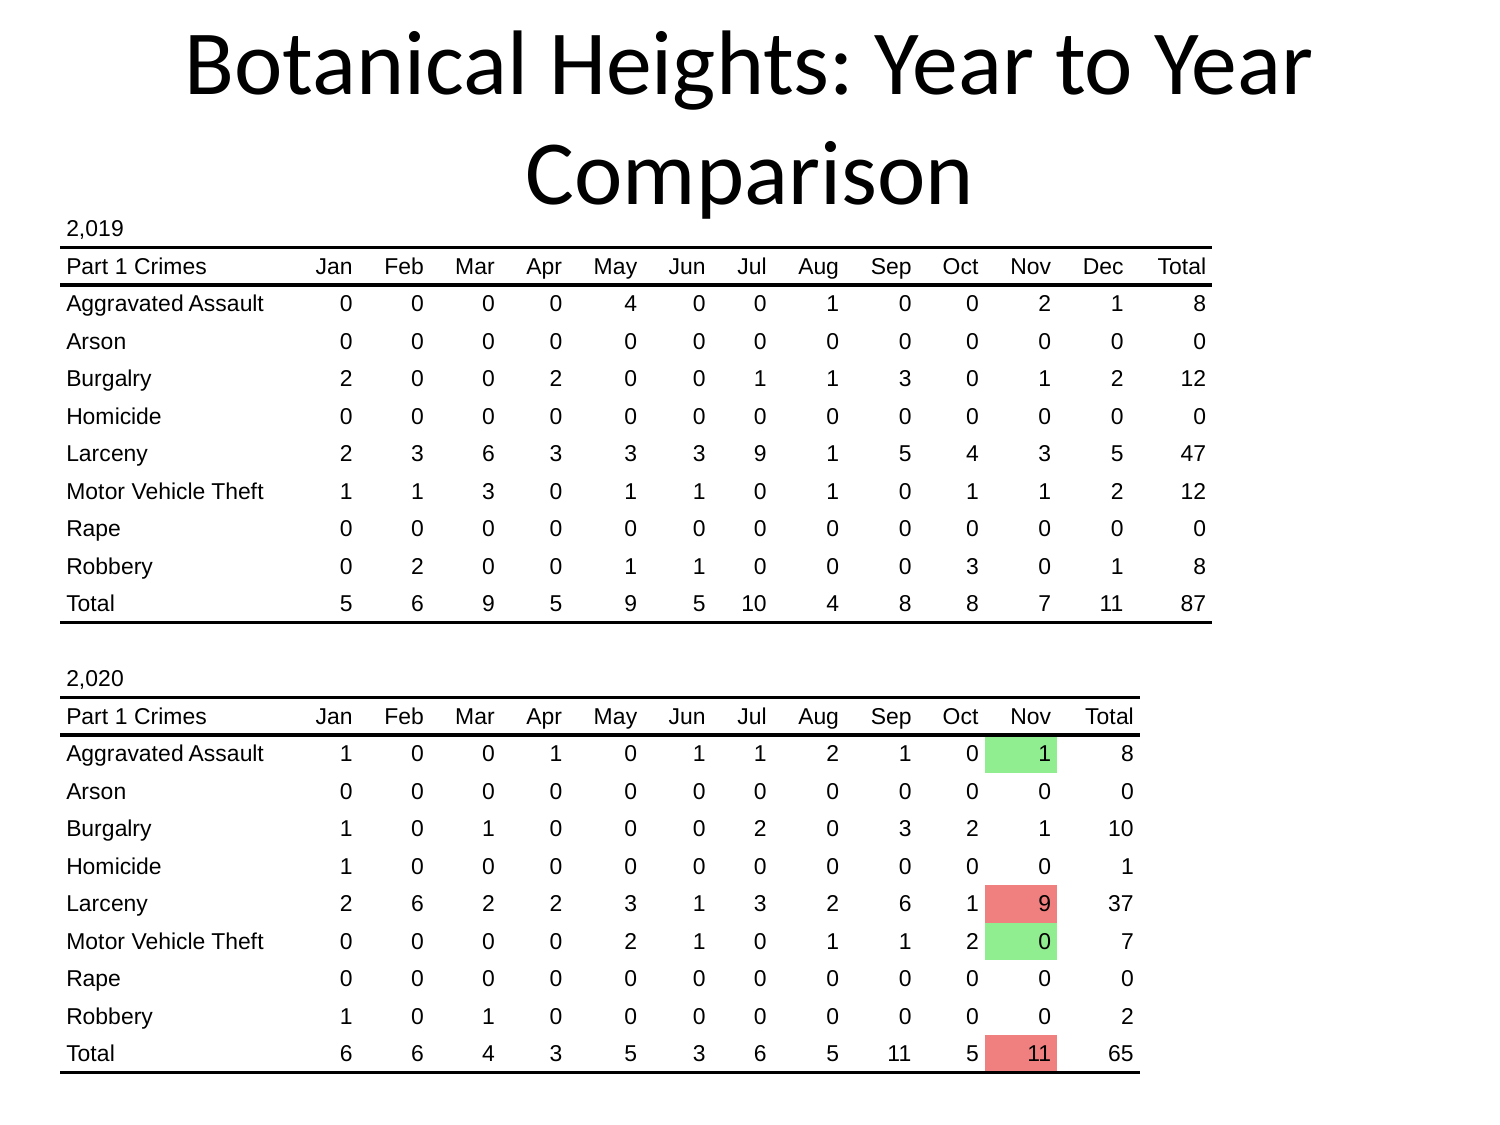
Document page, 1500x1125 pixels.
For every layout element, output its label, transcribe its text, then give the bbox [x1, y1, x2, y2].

table_cell 9 [712, 435, 773, 473]
table_cell 2 [501, 360, 568, 398]
table_cell 0 [985, 510, 1057, 548]
table_cell 0 [845, 287, 918, 323]
table_cell Homicide [60, 848, 290, 885]
table_cell 2 [1057, 998, 1140, 1035]
table_cell Robbery [60, 998, 290, 1035]
table_cell 0 [359, 323, 430, 360]
table_cell 0 [918, 737, 985, 773]
table_cell Nov [985, 699, 1057, 733]
table_cell 5 [568, 1035, 643, 1071]
table_cell 0 [430, 960, 501, 998]
table_cell Jun [643, 249, 712, 283]
table_cell 1 [643, 548, 712, 585]
table_cell 0 [501, 773, 568, 810]
table_cell 3 [359, 435, 430, 473]
table_cell 65 [1057, 1035, 1140, 1071]
table_cell 87 [1130, 585, 1212, 621]
table_cell Sep [845, 699, 918, 733]
table_cell Rape [60, 510, 290, 548]
table_cell 9 [985, 885, 1057, 923]
table_cell Sep [845, 249, 918, 283]
table_cell 8 [845, 585, 918, 621]
table_cell 5 [643, 585, 712, 621]
table_cell 0 [568, 810, 643, 848]
table_cell 0 [712, 848, 773, 885]
table_cell 0 [568, 510, 643, 548]
table_cell Aug [773, 699, 845, 733]
table_cell 1 [985, 360, 1057, 398]
table_cell 5 [918, 1035, 985, 1071]
table_cell 0 [773, 773, 845, 810]
table_cell 3 [985, 435, 1057, 473]
table_cell 2 [1057, 473, 1130, 510]
table_cell 1 [290, 810, 359, 848]
table_cell 0 [430, 737, 501, 773]
table_cell 0 [643, 810, 712, 848]
table_cell 1 [643, 923, 712, 960]
table_cell 6 [359, 585, 430, 621]
table_cell 0 [845, 510, 918, 548]
table_cell 2 [773, 737, 845, 773]
table_cell 7 [985, 585, 1057, 621]
table_cell 8 [1057, 737, 1140, 773]
table_cell 0 [359, 737, 430, 773]
table_cell 0 [359, 960, 430, 998]
table_cell Larceny [60, 885, 290, 923]
table_cell 5 [773, 1035, 845, 1071]
table_cell Burgalry [60, 810, 290, 848]
table_cell 0 [712, 323, 773, 360]
table_cell 2 [1057, 360, 1130, 398]
table_cell 0 [359, 810, 430, 848]
table_cell Feb [359, 249, 430, 283]
table_cell 0 [568, 960, 643, 998]
table_cell 1 [845, 737, 918, 773]
table_cell 6 [845, 885, 918, 923]
table_cell 0 [712, 287, 773, 323]
table_cell 0 [290, 323, 359, 360]
table_cell 1 [430, 998, 501, 1035]
table_cell 2 [985, 287, 1057, 323]
table_cell Part 1 Crimes [60, 699, 290, 733]
table_cell 2 [430, 885, 501, 923]
table_cell 0 [359, 398, 430, 435]
table_cell 0 [773, 848, 845, 885]
table_cell Total [1057, 699, 1140, 733]
table_cell 0 [568, 323, 643, 360]
table_cell 1 [501, 737, 568, 773]
table_cell 37 [1057, 885, 1140, 923]
table_cell 0 [568, 773, 643, 810]
table_cell 11 [985, 1035, 1057, 1071]
table_cell 2 [290, 885, 359, 923]
table_cell 6 [359, 885, 430, 923]
table_cell 1 [1057, 548, 1130, 585]
table_cell 1 [985, 737, 1057, 773]
table_cell 1 [359, 473, 430, 510]
table_cell 0 [643, 323, 712, 360]
table_cell 0 [712, 923, 773, 960]
table_cell 3 [845, 810, 918, 848]
table_cell 0 [845, 548, 918, 585]
table_cell 0 [712, 398, 773, 435]
table_cell 1 [643, 885, 712, 923]
table_cell 5 [501, 585, 568, 621]
table_cell 1 [290, 473, 359, 510]
table_cell 0 [918, 848, 985, 885]
table_cell 1 [643, 473, 712, 510]
table_cell 0 [290, 510, 359, 548]
table_cell 0 [359, 923, 430, 960]
table_cell 0 [985, 923, 1057, 960]
table_cell 0 [430, 323, 501, 360]
table_cell 0 [359, 510, 430, 548]
table_cell 0 [985, 323, 1057, 360]
table_cell 0 [773, 323, 845, 360]
table_cell 0 [1130, 398, 1212, 435]
table_cell 0 [430, 548, 501, 585]
table_cell 0 [845, 998, 918, 1035]
table_cell Nov [985, 249, 1057, 283]
table_cell 8 [918, 585, 985, 621]
table_cell 6 [359, 1035, 430, 1071]
table_cell 0 [359, 360, 430, 398]
table_cell 0 [712, 548, 773, 585]
table_cell 0 [501, 998, 568, 1035]
table_cell Apr [501, 699, 568, 733]
table_cell 0 [1057, 323, 1130, 360]
table_cell 0 [773, 398, 845, 435]
table_cell 0 [985, 398, 1057, 435]
table_cell 47 [1130, 435, 1212, 473]
table_cell 0 [290, 398, 359, 435]
table_cell 1 [290, 737, 359, 773]
table_cell 0 [985, 960, 1057, 998]
table_cell 6 [430, 435, 501, 473]
table_cell Jul [712, 249, 773, 283]
table_cell 10 [712, 585, 773, 621]
table_cell 2 [290, 360, 359, 398]
table_cell 0 [501, 810, 568, 848]
table_cell 2 [501, 885, 568, 923]
table_cell 0 [359, 848, 430, 885]
table_cell 4 [918, 435, 985, 473]
table_cell 0 [359, 287, 430, 323]
table_header 2,020 [60, 660, 1140, 696]
table_cell 0 [845, 848, 918, 885]
table_cell 0 [918, 360, 985, 398]
table_cell 1 [290, 998, 359, 1035]
table_cell 0 [985, 773, 1057, 810]
table_cell Aggravated Assault [60, 287, 290, 323]
table_cell Arson [60, 323, 290, 360]
table_cell 0 [918, 323, 985, 360]
table_cell 1 [568, 473, 643, 510]
table_cell 0 [290, 923, 359, 960]
table_cell 0 [643, 960, 712, 998]
table_cell 0 [430, 510, 501, 548]
table_cell 0 [773, 998, 845, 1035]
table_cell 0 [430, 360, 501, 398]
table_cell Total [60, 1035, 290, 1071]
table_cell 0 [430, 773, 501, 810]
table_cell 3 [643, 435, 712, 473]
table_cell 4 [430, 1035, 501, 1071]
table_cell 0 [773, 510, 845, 548]
table_cell Burgalry [60, 360, 290, 398]
table_cell 0 [643, 398, 712, 435]
table_cell 0 [918, 998, 985, 1035]
table_cell 2 [712, 810, 773, 848]
table_cell Homicide [60, 398, 290, 435]
table_cell 0 [643, 773, 712, 810]
table_cell 0 [359, 998, 430, 1035]
table_cell Apr [501, 249, 568, 283]
table_cell 4 [773, 585, 845, 621]
table_cell 12 [1130, 360, 1212, 398]
table_cell 1 [773, 360, 845, 398]
table_cell 1 [712, 360, 773, 398]
table_cell 0 [845, 960, 918, 998]
table_cell 0 [918, 398, 985, 435]
table_cell 0 [568, 398, 643, 435]
table_cell 1 [773, 473, 845, 510]
table_cell 0 [501, 398, 568, 435]
table_cell 0 [1057, 510, 1130, 548]
table_cell 0 [918, 773, 985, 810]
table_header 2,019 [60, 210, 1212, 246]
table_cell 9 [430, 585, 501, 621]
table_cell 0 [501, 548, 568, 585]
table_cell 5 [845, 435, 918, 473]
table_cell 1 [568, 548, 643, 585]
table_cell 0 [845, 323, 918, 360]
table_cell Total [1130, 249, 1212, 283]
table_cell 0 [501, 473, 568, 510]
table_cell 10 [1057, 810, 1140, 848]
table_cell Jun [643, 699, 712, 733]
table_cell 2 [359, 548, 430, 585]
table_cell May [568, 249, 643, 283]
table_cell 5 [1057, 435, 1130, 473]
table_cell 4 [568, 287, 643, 323]
table_cell 0 [430, 287, 501, 323]
table_cell 0 [290, 773, 359, 810]
table_cell 0 [712, 960, 773, 998]
table_cell Motor Vehicle Theft [60, 473, 290, 510]
table_cell 0 [985, 998, 1057, 1035]
table_cell 0 [1057, 398, 1130, 435]
table_cell Aggravated Assault [60, 737, 290, 773]
table_cell 1 [712, 737, 773, 773]
table_cell Mar [430, 699, 501, 733]
table_cell 1 [643, 737, 712, 773]
table_cell 1 [773, 435, 845, 473]
table_cell 8 [1130, 548, 1212, 585]
table_cell 0 [568, 360, 643, 398]
table_cell 3 [501, 435, 568, 473]
table_cell 0 [643, 998, 712, 1035]
table_cell 0 [568, 998, 643, 1035]
table_cell 0 [712, 510, 773, 548]
title Botanical Heights: Year to Year Comparison [60, 60, 1440, 165]
table_cell 1 [290, 848, 359, 885]
table_cell 5 [290, 585, 359, 621]
table_cell 1 [1057, 848, 1140, 885]
table_cell 9 [568, 585, 643, 621]
table_cell 3 [918, 548, 985, 585]
table_cell 0 [985, 848, 1057, 885]
table_cell 0 [501, 960, 568, 998]
table_cell 11 [845, 1035, 918, 1071]
table_cell 0 [845, 473, 918, 510]
table_cell 11 [1057, 585, 1130, 621]
table_cell Total [60, 585, 290, 621]
table_cell Feb [359, 699, 430, 733]
table_cell 0 [501, 510, 568, 548]
table_cell 7 [1057, 923, 1140, 960]
table_cell 1 [845, 923, 918, 960]
table_cell 0 [290, 960, 359, 998]
table_cell Motor Vehicle Theft [60, 923, 290, 960]
table_cell 0 [643, 848, 712, 885]
table_cell 0 [845, 398, 918, 435]
table_cell 0 [773, 960, 845, 998]
table_cell 0 [918, 510, 985, 548]
table_cell 1 [430, 810, 501, 848]
table_cell 0 [290, 548, 359, 585]
table_cell Mar [430, 249, 501, 283]
table_cell May [568, 699, 643, 733]
table_cell 0 [1057, 960, 1140, 998]
table_cell 6 [290, 1035, 359, 1071]
table_cell 0 [430, 848, 501, 885]
table_cell Aug [773, 249, 845, 283]
table_cell Jul [712, 699, 773, 733]
table_cell 0 [845, 773, 918, 810]
table_cell 2 [918, 810, 985, 848]
table_cell 0 [712, 998, 773, 1035]
table_cell 3 [430, 473, 501, 510]
table_cell 0 [568, 737, 643, 773]
table_cell Oct [918, 699, 985, 733]
table_cell Dec [1057, 249, 1130, 283]
table_cell 1 [918, 885, 985, 923]
table_cell 0 [501, 923, 568, 960]
table_cell 1 [985, 810, 1057, 848]
table_cell 0 [643, 360, 712, 398]
table_cell 1 [918, 473, 985, 510]
table_cell 0 [643, 287, 712, 323]
table_cell Part 1 Crimes [60, 249, 290, 283]
table_cell 0 [430, 923, 501, 960]
table_cell 0 [985, 548, 1057, 585]
table_cell 0 [918, 960, 985, 998]
table_cell 3 [845, 360, 918, 398]
table_cell 8 [1130, 287, 1212, 323]
table_cell 0 [1130, 510, 1212, 548]
table_cell 0 [712, 473, 773, 510]
table_cell 3 [712, 885, 773, 923]
table_cell 1 [773, 923, 845, 960]
table_cell 0 [773, 810, 845, 848]
table_cell 0 [290, 287, 359, 323]
table_cell 0 [1130, 323, 1212, 360]
table_cell 1 [773, 287, 845, 323]
table_cell 0 [430, 398, 501, 435]
table_cell Oct [918, 249, 985, 283]
table_cell 3 [501, 1035, 568, 1071]
table_cell 3 [568, 435, 643, 473]
table_cell Rape [60, 960, 290, 998]
table_cell 6 [712, 1035, 773, 1071]
table_cell 0 [773, 548, 845, 585]
table_cell 0 [1057, 773, 1140, 810]
table_cell Arson [60, 773, 290, 810]
table_cell 2 [773, 885, 845, 923]
table_cell 0 [359, 773, 430, 810]
table_cell Larceny [60, 435, 290, 473]
table_cell 3 [643, 1035, 712, 1071]
table_cell 0 [501, 323, 568, 360]
table_cell 3 [568, 885, 643, 923]
table_cell 1 [1057, 287, 1130, 323]
table_cell 2 [568, 923, 643, 960]
table_cell Jan [290, 249, 359, 283]
table_cell 0 [568, 848, 643, 885]
table_cell 0 [918, 287, 985, 323]
table_cell 0 [501, 287, 568, 323]
table_cell Jan [290, 699, 359, 733]
table_cell 2 [290, 435, 359, 473]
table_cell 0 [643, 510, 712, 548]
table_cell 2 [918, 923, 985, 960]
table_cell Robbery [60, 548, 290, 585]
table_cell 1 [985, 473, 1057, 510]
table_cell 0 [501, 848, 568, 885]
table_cell 0 [712, 773, 773, 810]
table_cell 12 [1130, 473, 1212, 510]
